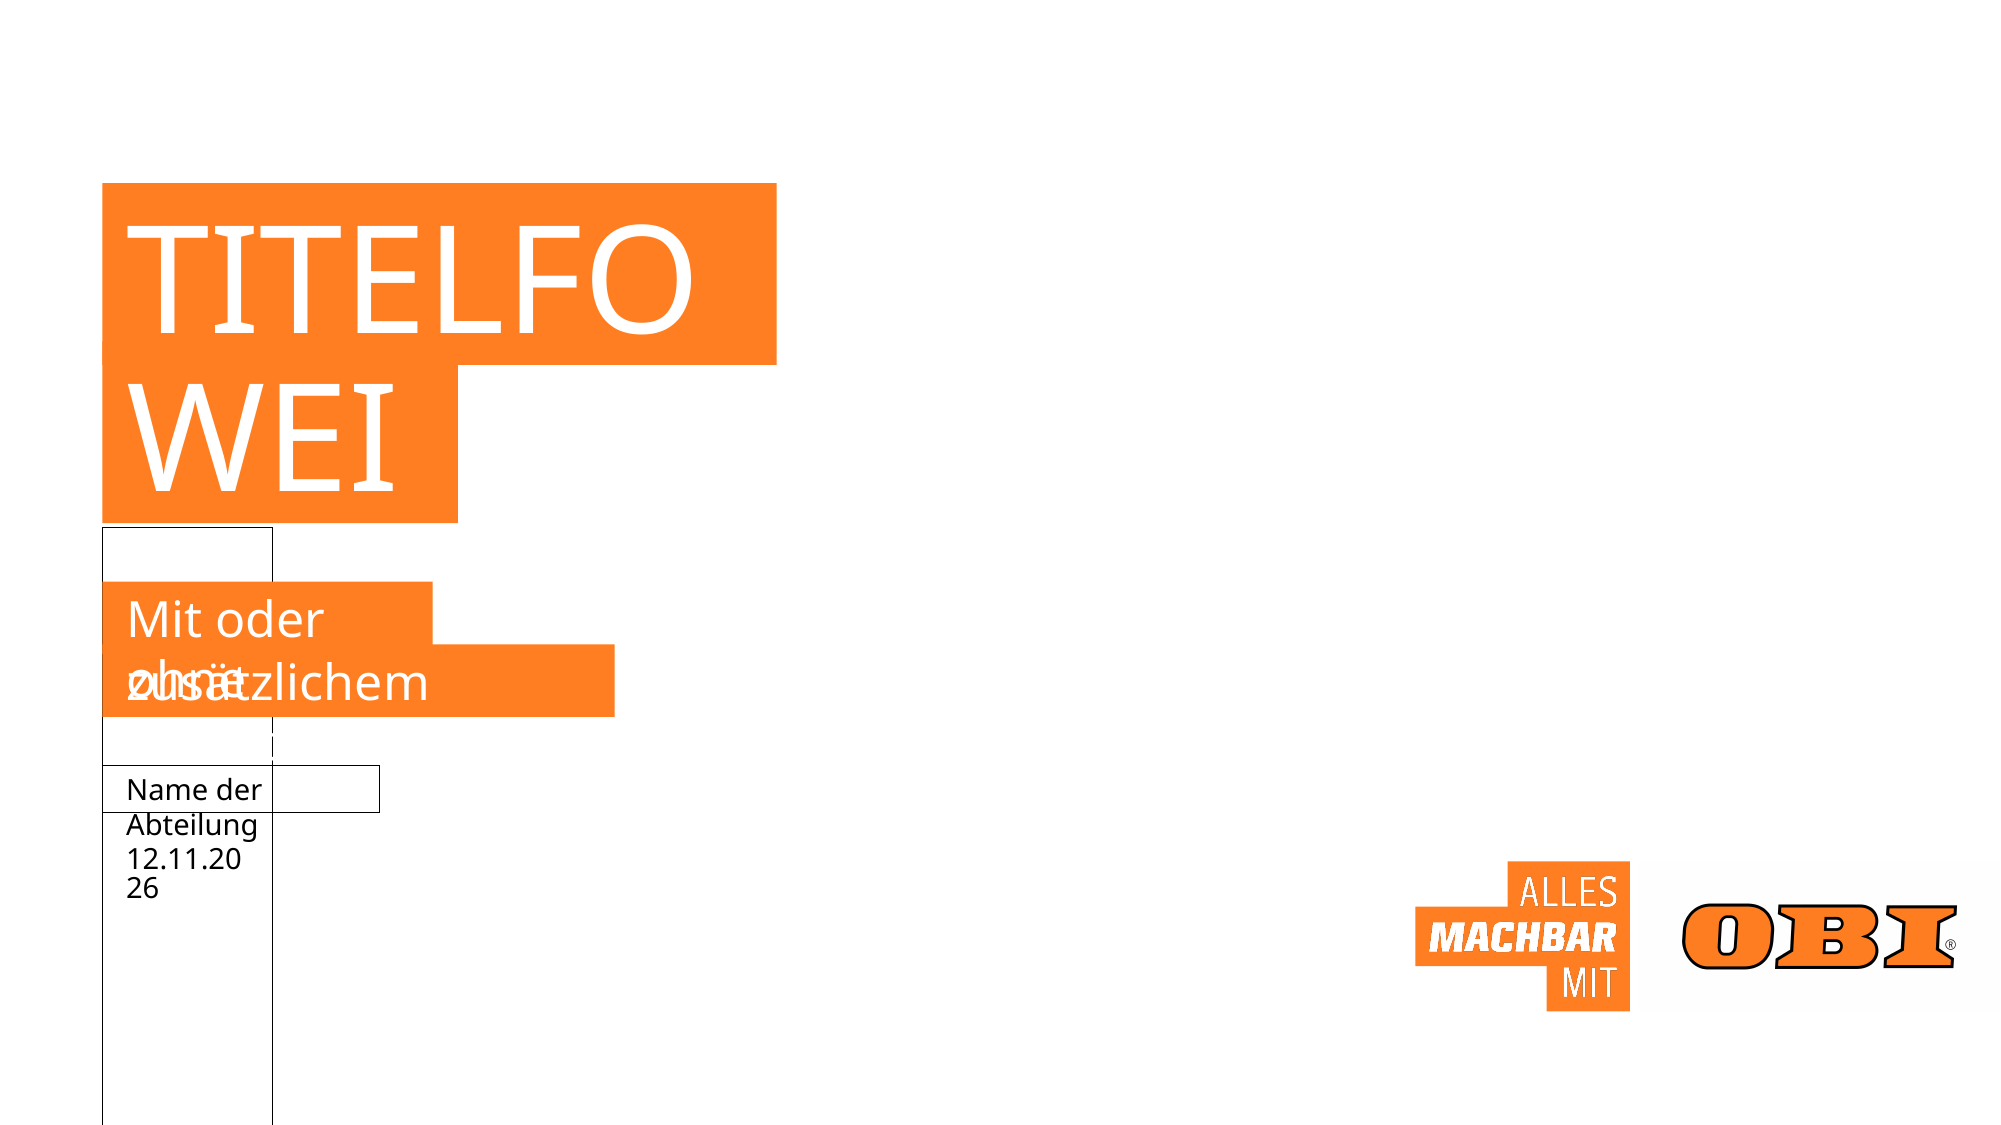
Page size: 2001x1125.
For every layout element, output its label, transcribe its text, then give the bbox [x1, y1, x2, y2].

picture [1639, 861, 2000, 1012]
list zusätzlichem Untertitel [102, 644, 615, 717]
picture [1429, 876, 1617, 997]
list Mit oder ohne [102, 581, 433, 655]
list Weiß [102, 341, 458, 524]
list Titelfolie [102, 183, 777, 365]
list Name der Abteilung [102, 765, 380, 813]
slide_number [102, 836, 273, 884]
